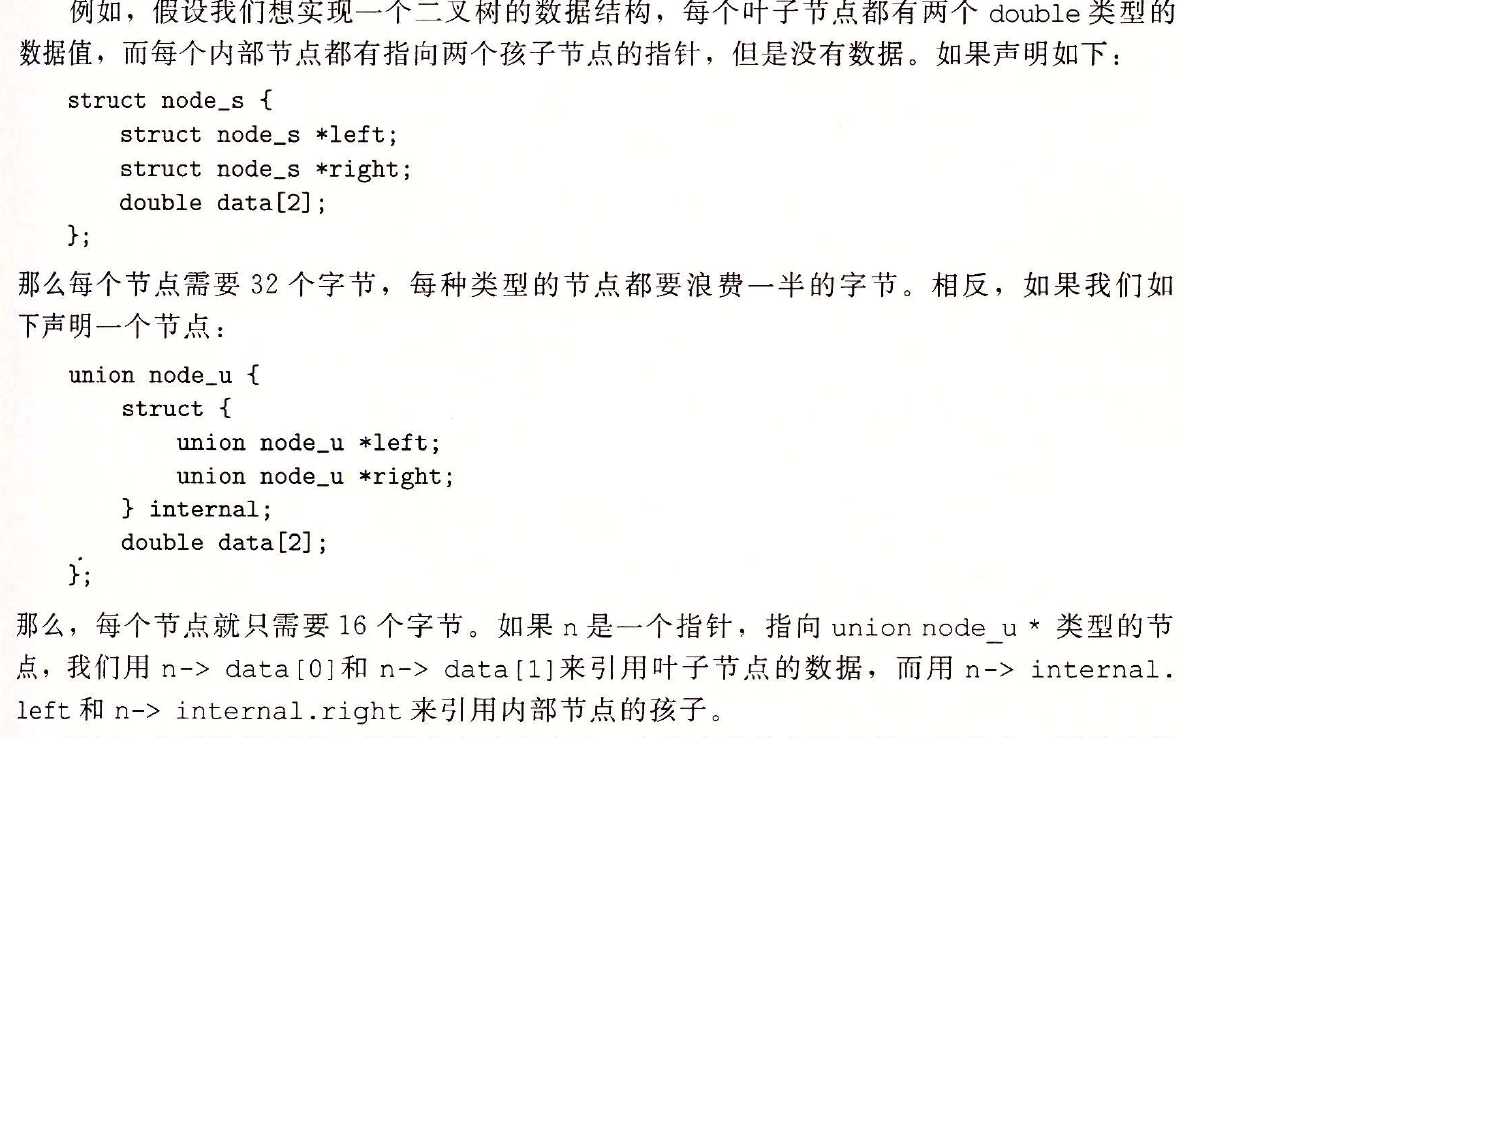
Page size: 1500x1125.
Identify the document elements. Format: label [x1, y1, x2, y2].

picture [0, 0, 1182, 738]
